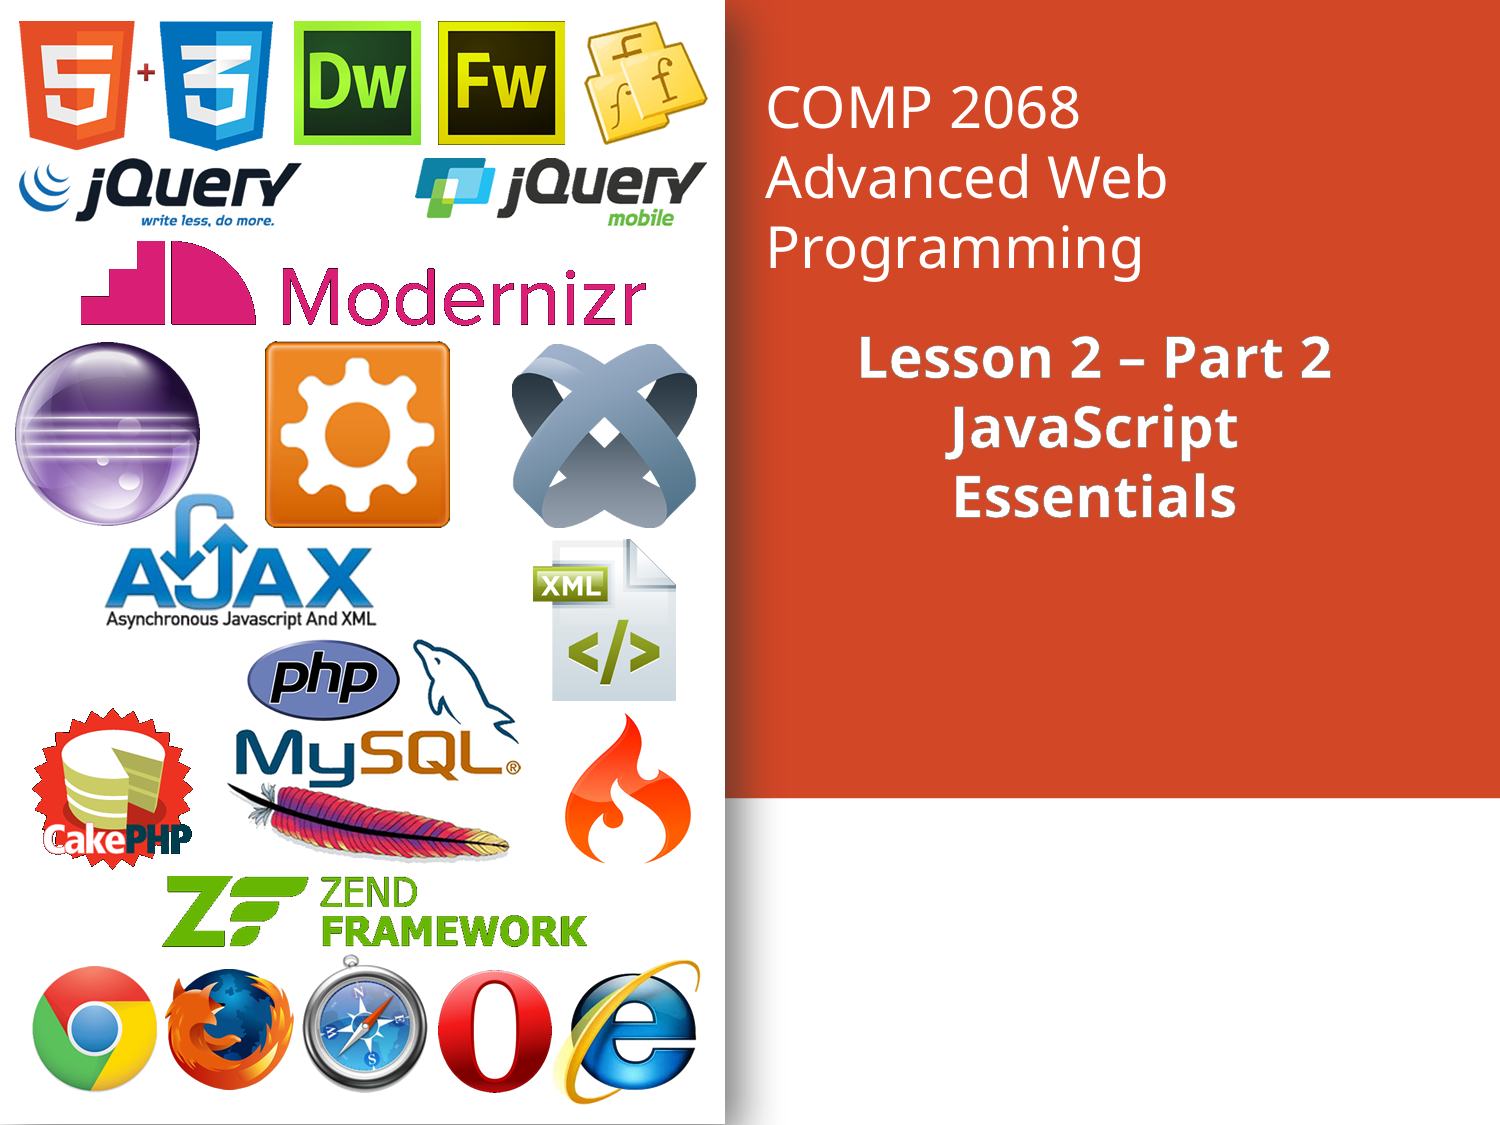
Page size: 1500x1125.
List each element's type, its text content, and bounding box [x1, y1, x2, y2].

title COMP 2068 Advanced Web Programming [750, 62, 1439, 288]
picture [0, 0, 725, 1124]
text_box Lesson 2 – Part 2 JavaScript Essentials [749, 312, 1439, 538]
